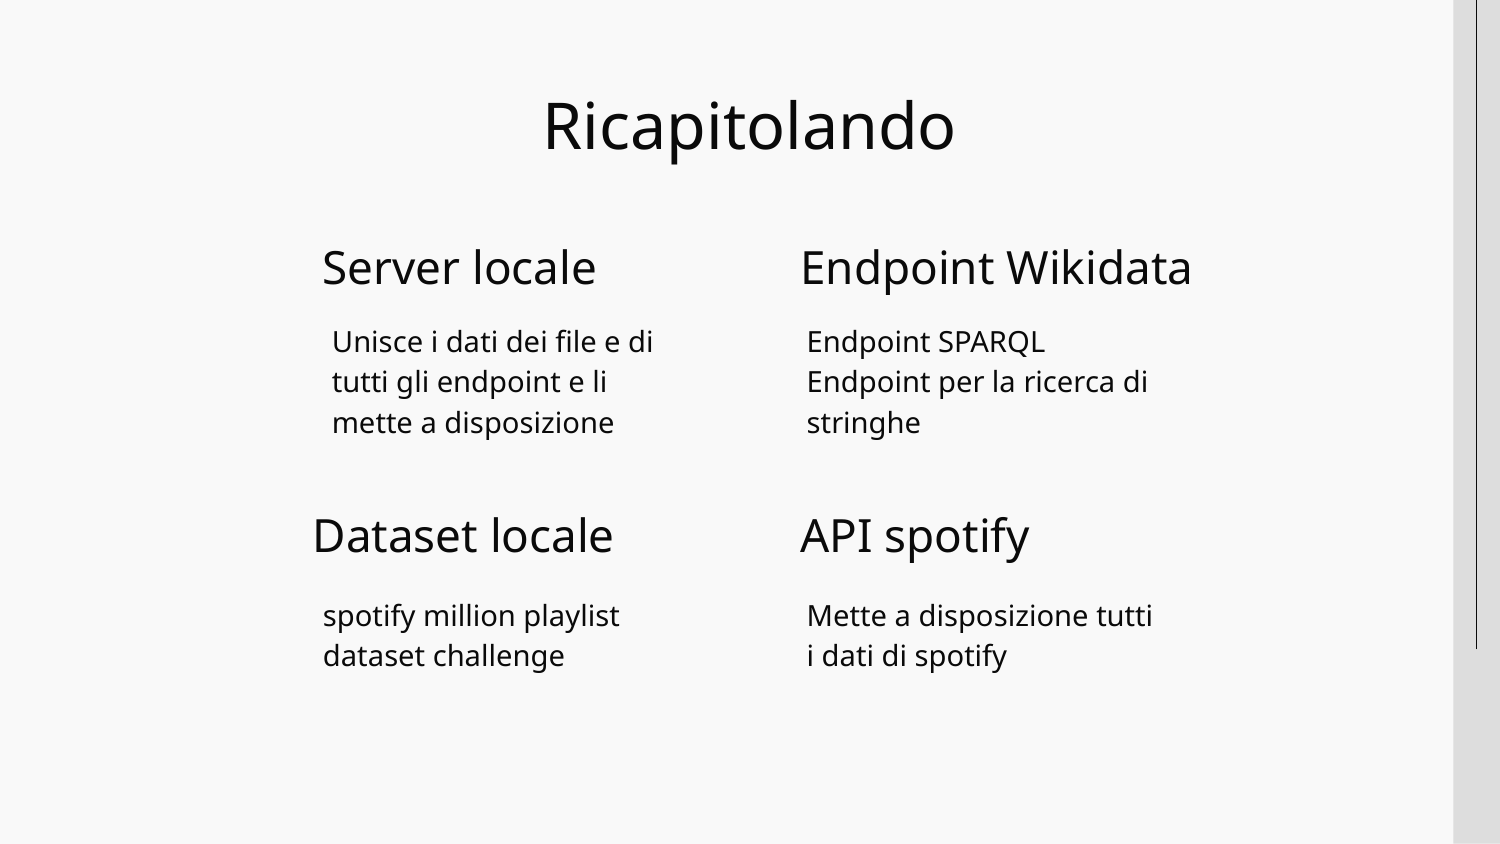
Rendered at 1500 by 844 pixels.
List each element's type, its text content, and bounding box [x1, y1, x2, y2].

subtitle Unisce i dati dei file e di tutti gli endpoint e li mette a disposizione [316, 303, 698, 451]
subtitle API spotify [785, 490, 1166, 577]
subtitle Mette a disposizione tutti i dati di spotify [791, 576, 1173, 724]
subtitle Endpoint SPARQL Endpoint per la ricerca di stringhe [791, 309, 1173, 451]
subtitle Endpoint Wikidata [785, 222, 1236, 309]
subtitle spotify million playlist dataset challenge [307, 576, 689, 724]
subtitle Server locale [307, 222, 689, 309]
title Ricapitolando [116, 70, 1383, 161]
subtitle Dataset locale [297, 490, 678, 577]
